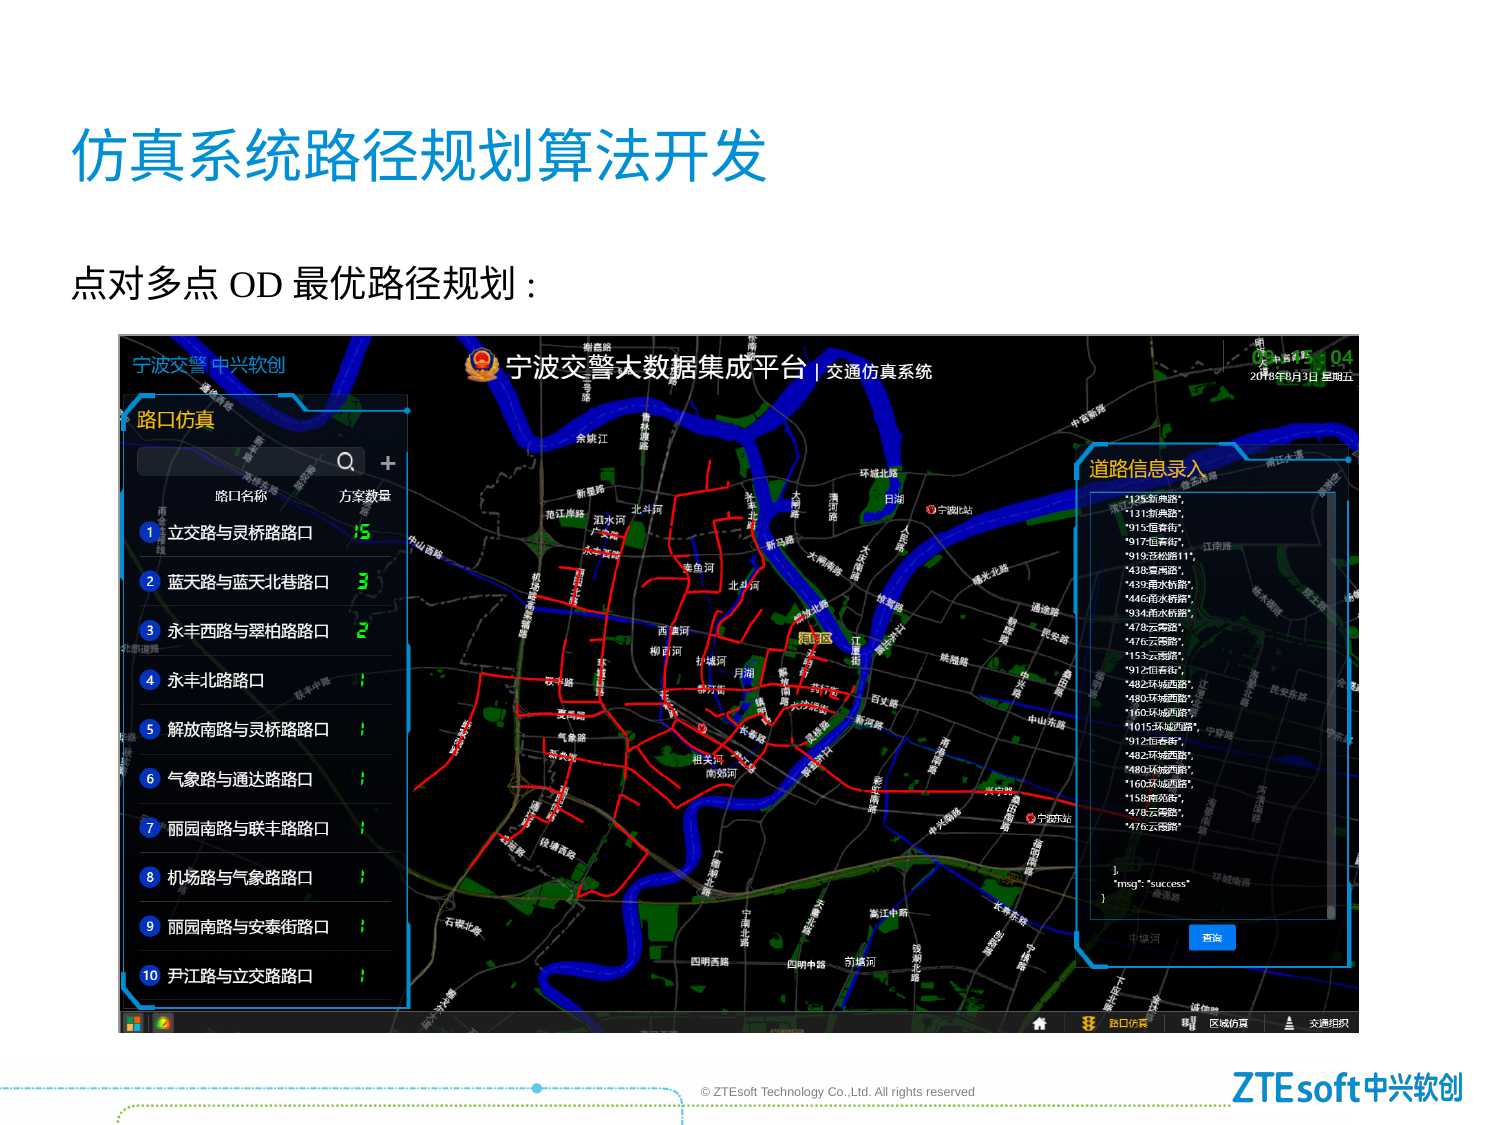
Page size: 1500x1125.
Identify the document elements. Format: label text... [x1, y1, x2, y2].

picture [0, 1061, 1464, 1125]
title 仿真系统路径规划算法开发 点对多点OD最优路径规划: [54, 68, 1453, 426]
picture [118, 334, 1359, 1033]
text_box [82, 205, 1418, 817]
